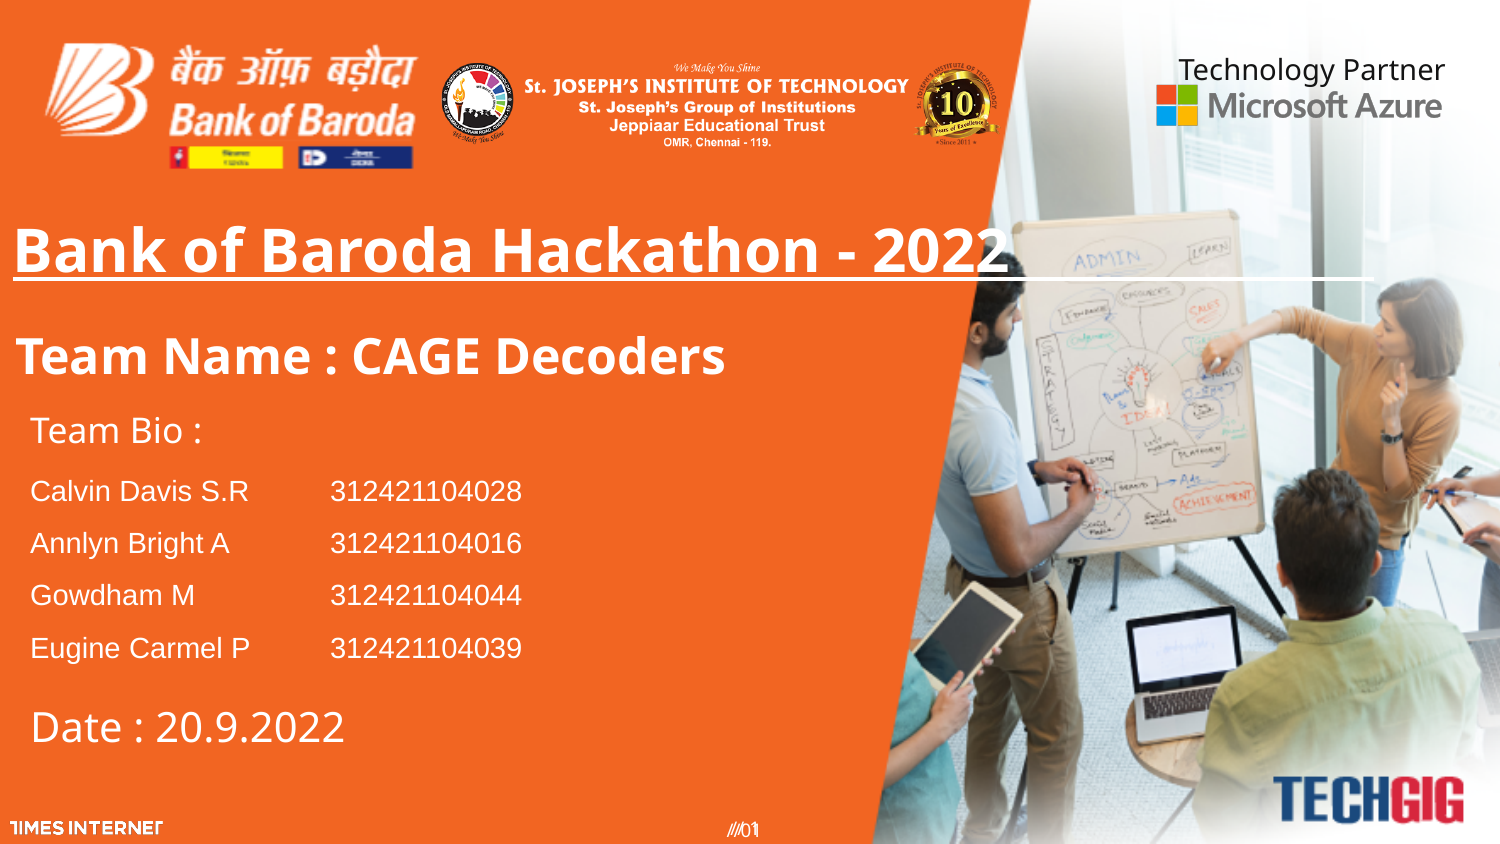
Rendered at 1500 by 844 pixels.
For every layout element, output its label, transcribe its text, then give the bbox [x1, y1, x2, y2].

text_box Team Bio : Date : 20.9.2022 [15, 372, 764, 435]
text_box Technology Partner [1116, 19, 1500, 102]
text_box Team Name : CAGE Decoders [0, 309, 1016, 400]
text_box Calvin Davis S.R 312421104028 Annlyn Bright A 312421104016 Gowdham M 312421104044 Eugine Carmel P 312421104039 [15, 446, 782, 672]
picture [0, 0, 1500, 844]
title Bank of Baroda Hackathon - 2022 [0, 196, 1498, 292]
